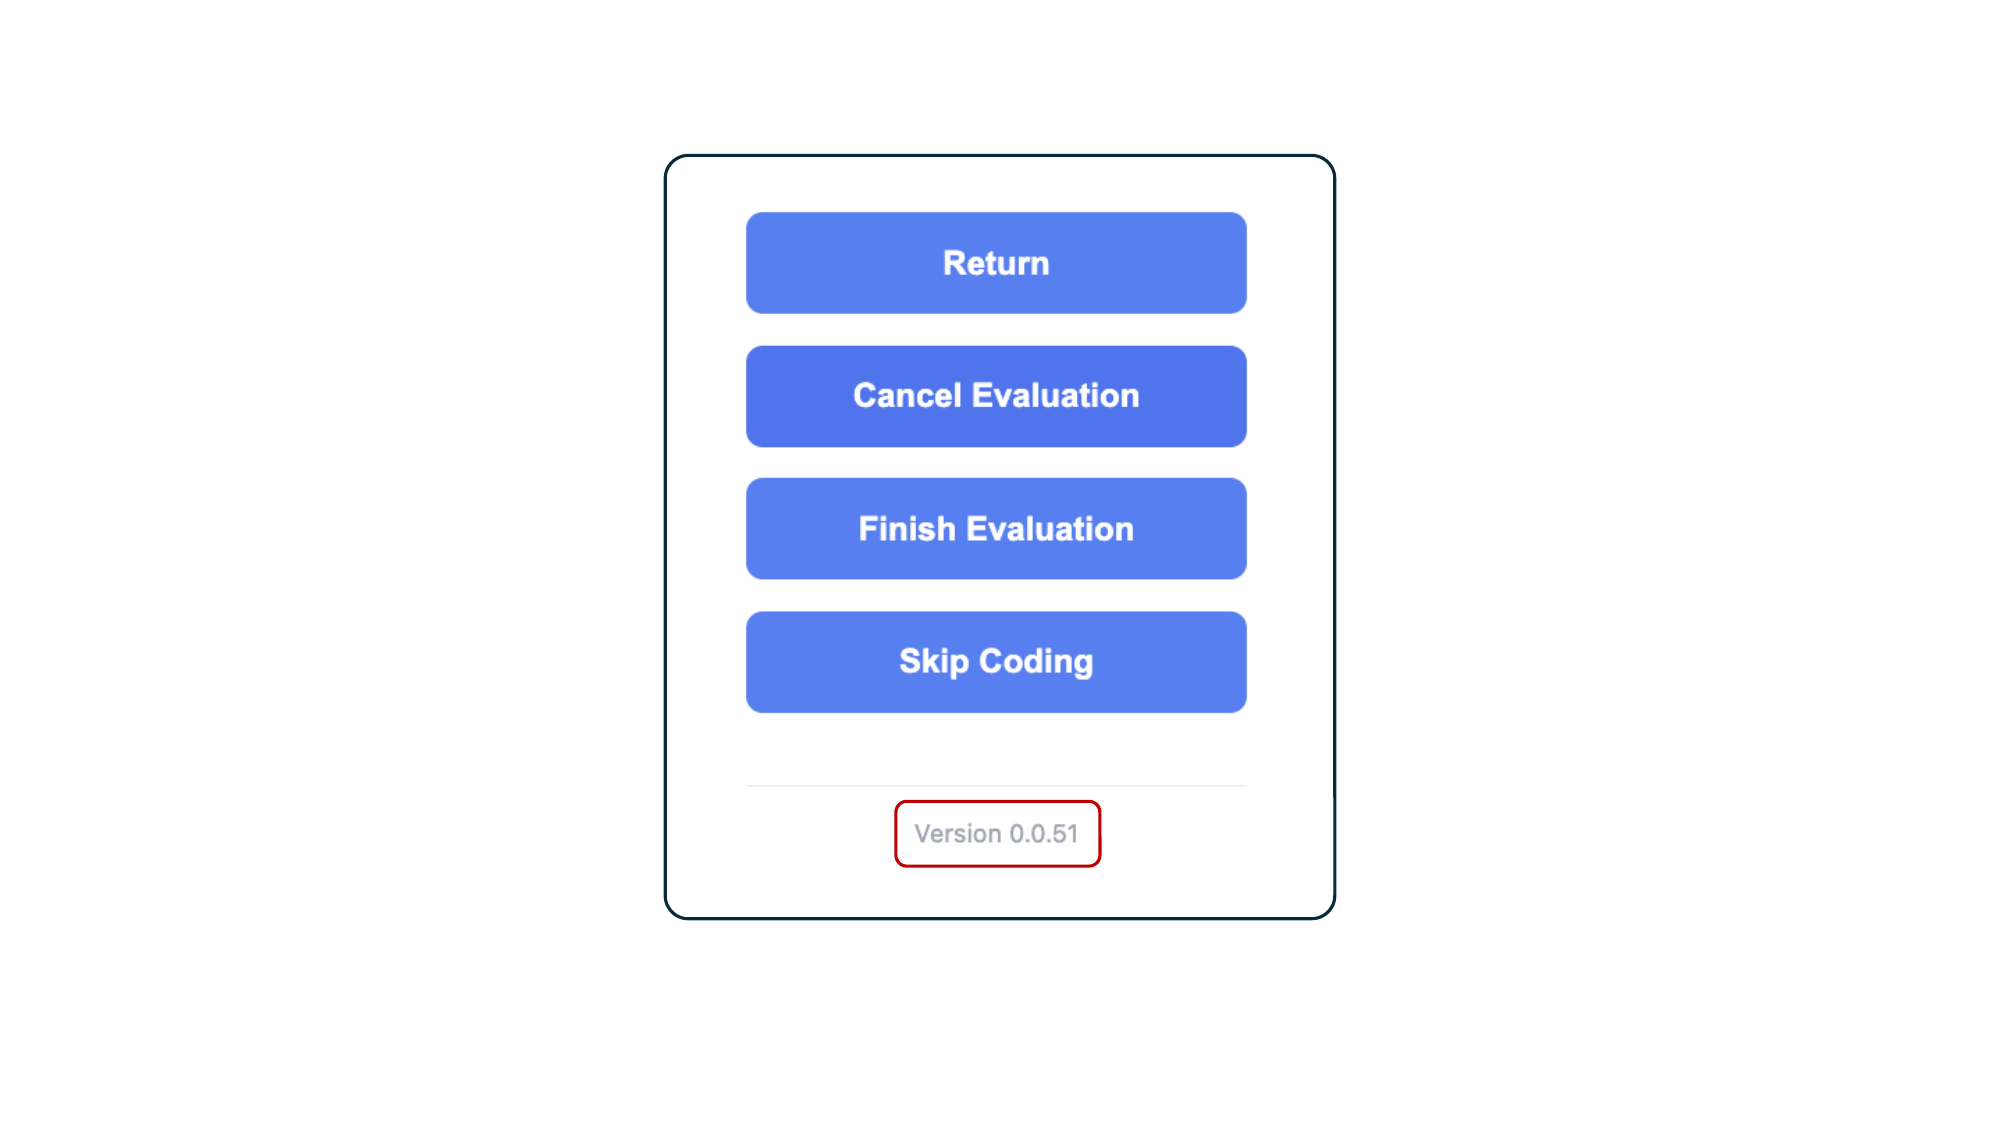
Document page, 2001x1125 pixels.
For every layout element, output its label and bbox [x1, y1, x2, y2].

text_box [663, 153, 1337, 921]
picture [738, 204, 1262, 870]
